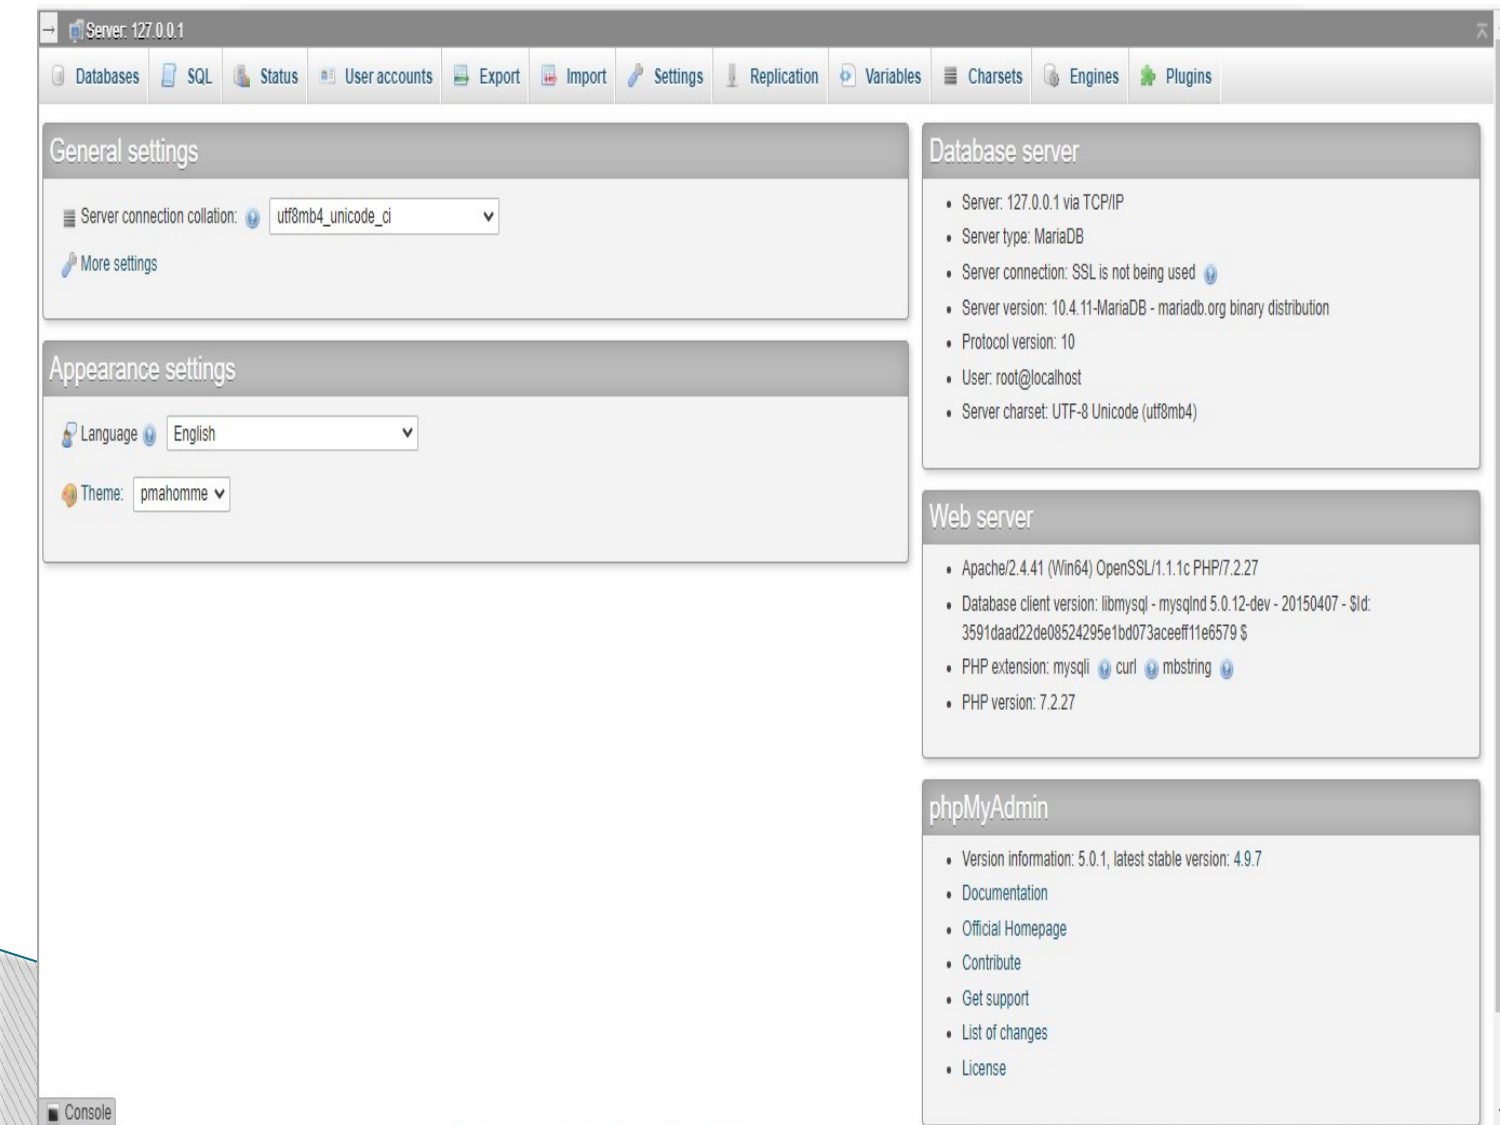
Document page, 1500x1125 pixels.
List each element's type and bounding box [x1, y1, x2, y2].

list [37, 4, 1500, 1125]
